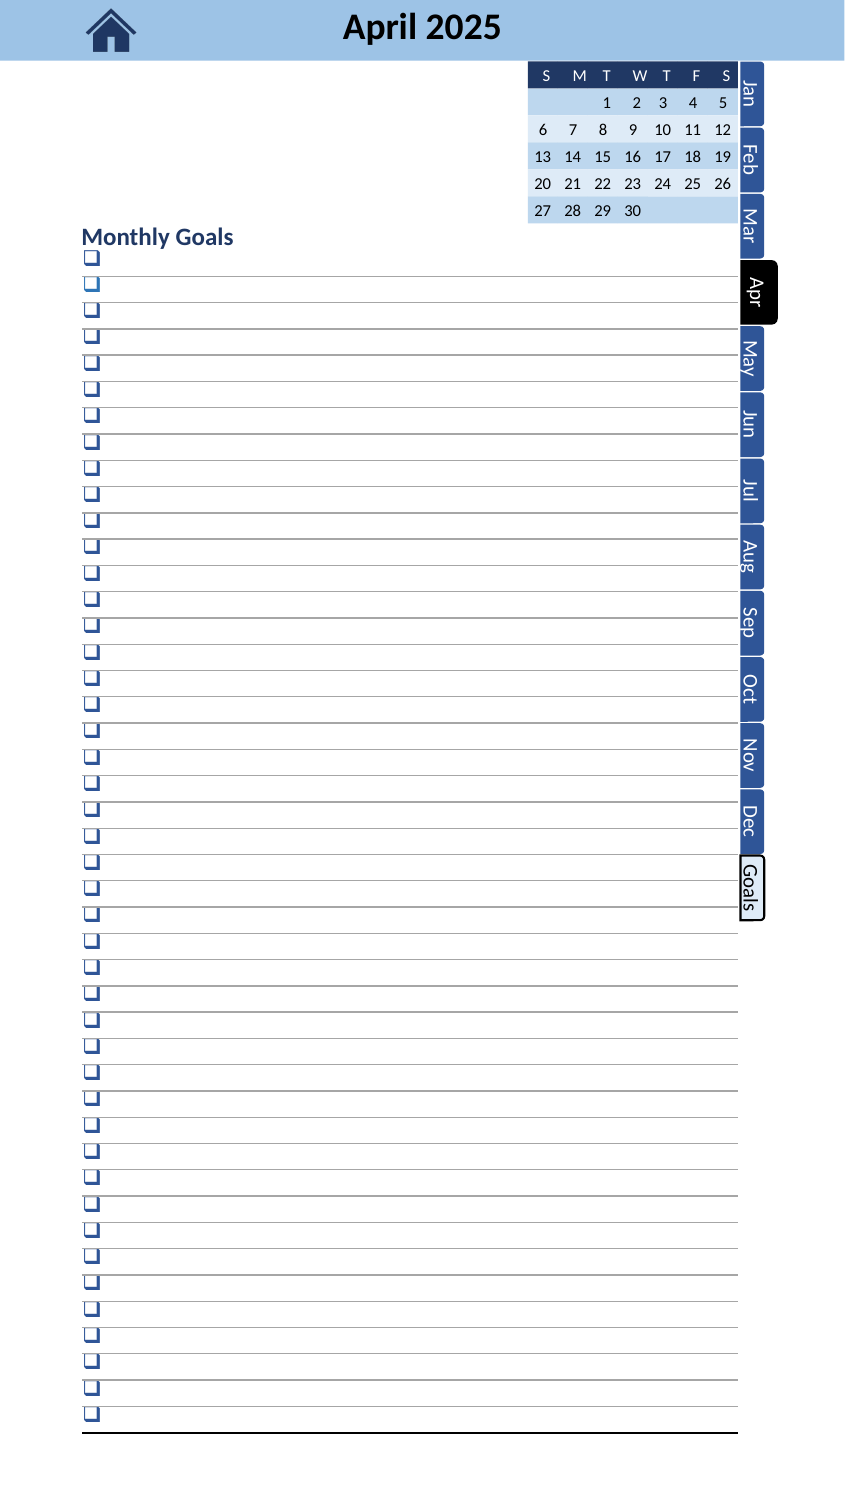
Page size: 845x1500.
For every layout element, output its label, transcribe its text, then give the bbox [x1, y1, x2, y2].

list April 2025 [190, 0, 655, 61]
picture [82, 1, 140, 59]
